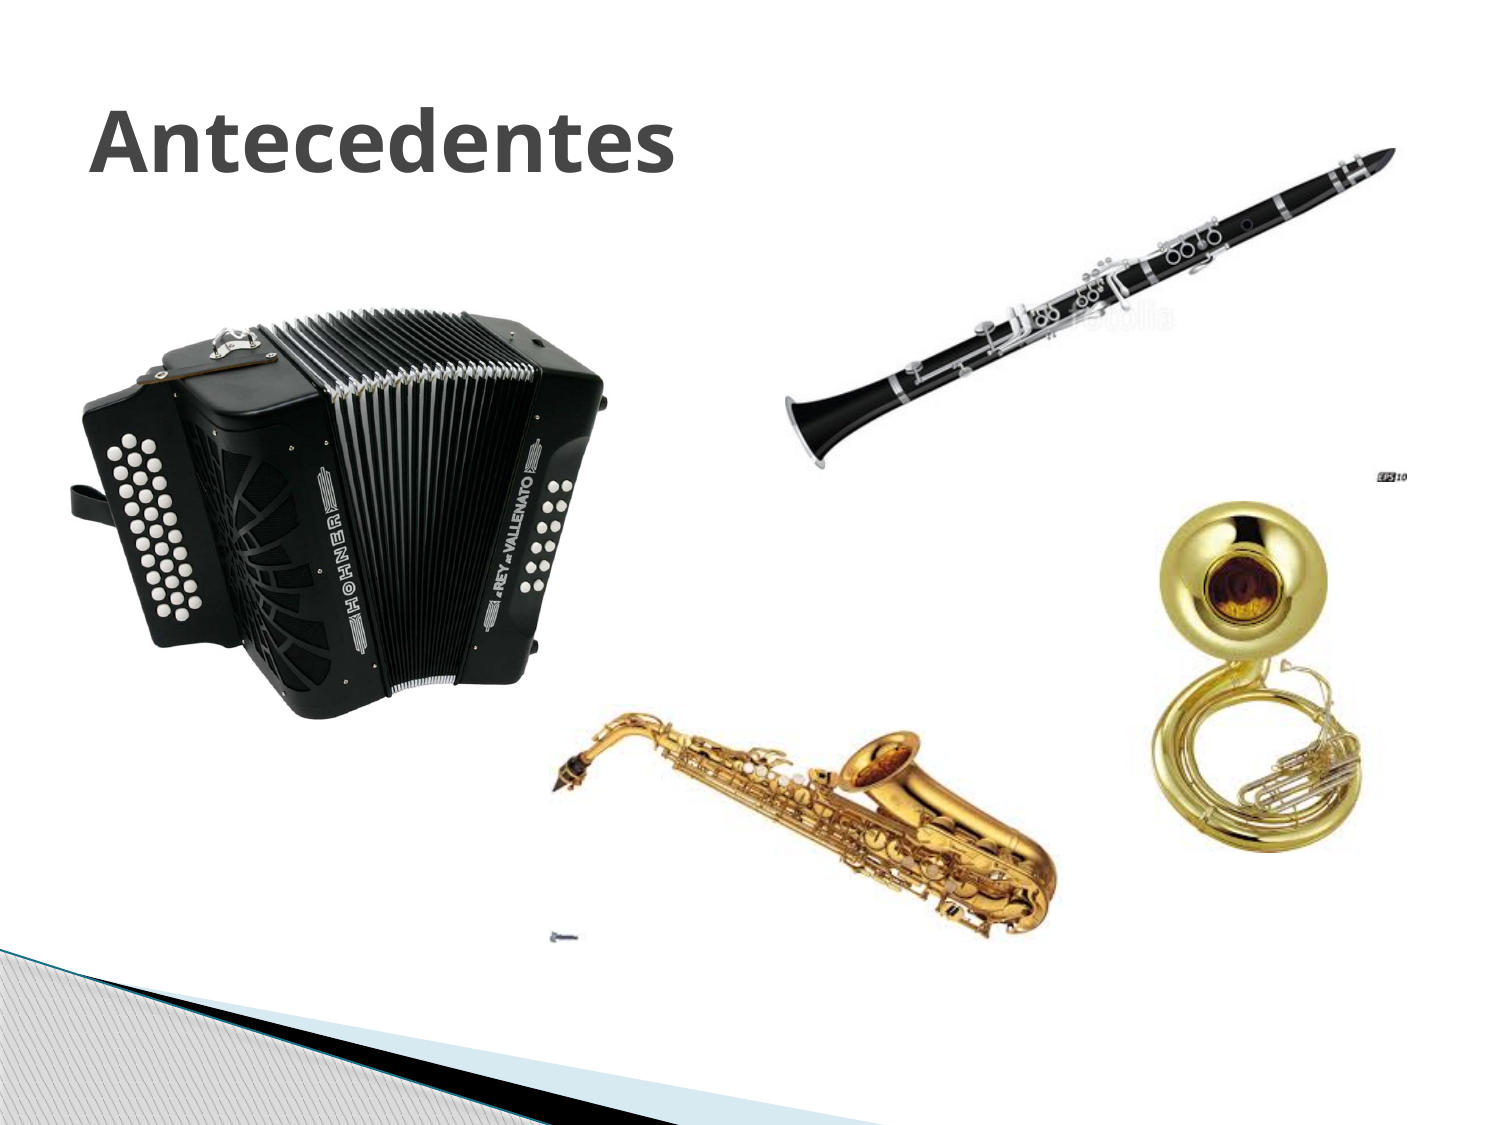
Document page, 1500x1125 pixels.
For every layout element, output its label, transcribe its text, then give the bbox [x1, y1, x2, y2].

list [785, 148, 1407, 482]
title Antecedentes [75, 45, 1425, 233]
picture [64, 219, 1064, 944]
picture [1080, 500, 1433, 853]
